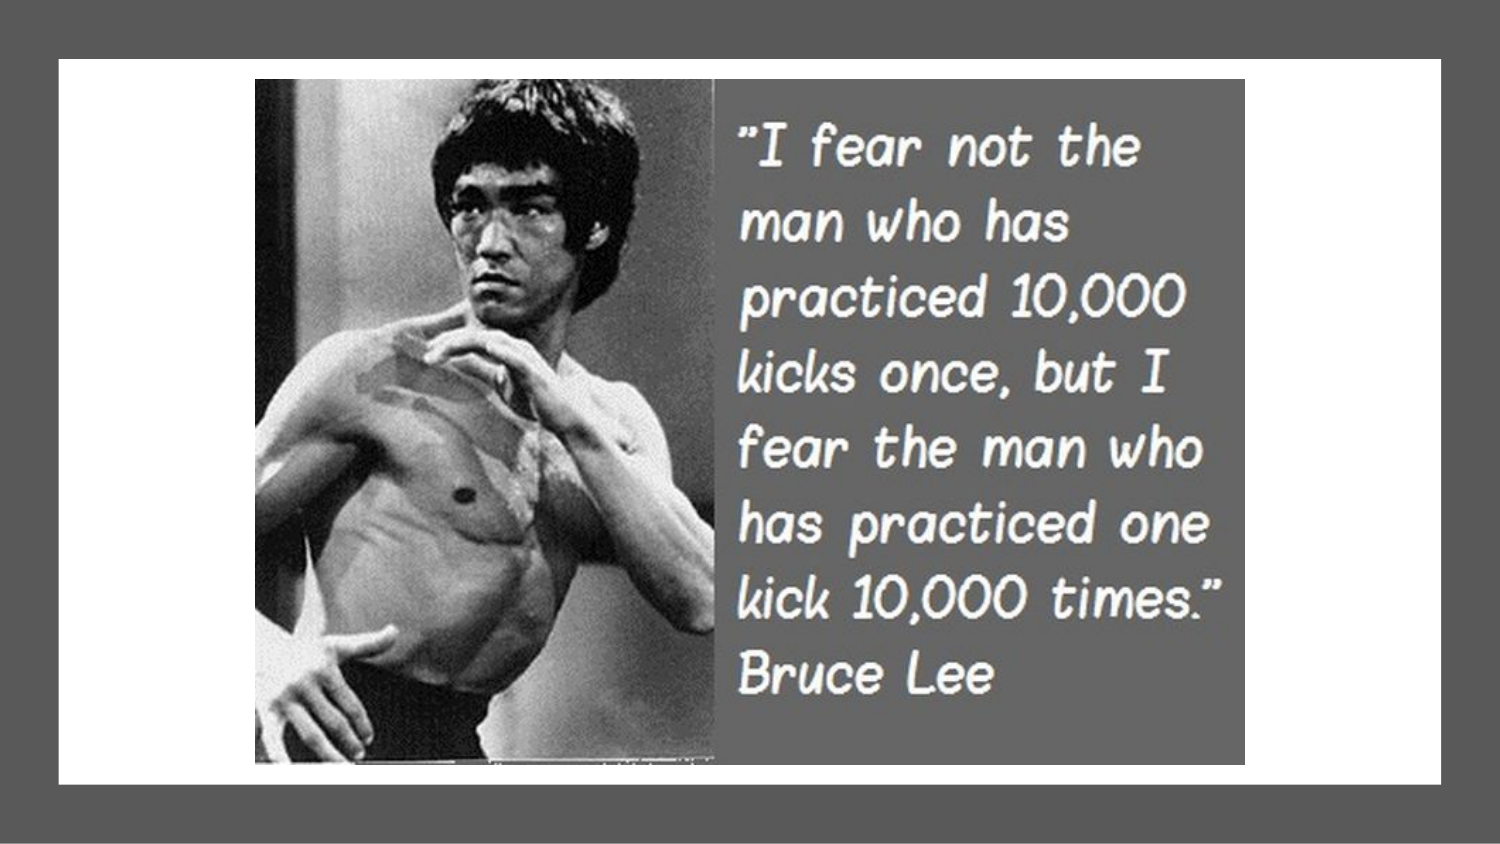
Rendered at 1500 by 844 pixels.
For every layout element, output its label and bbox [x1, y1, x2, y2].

text_box [57, 57, 1443, 787]
text_box [0, 0, 1500, 844]
picture [254, 78, 1246, 765]
